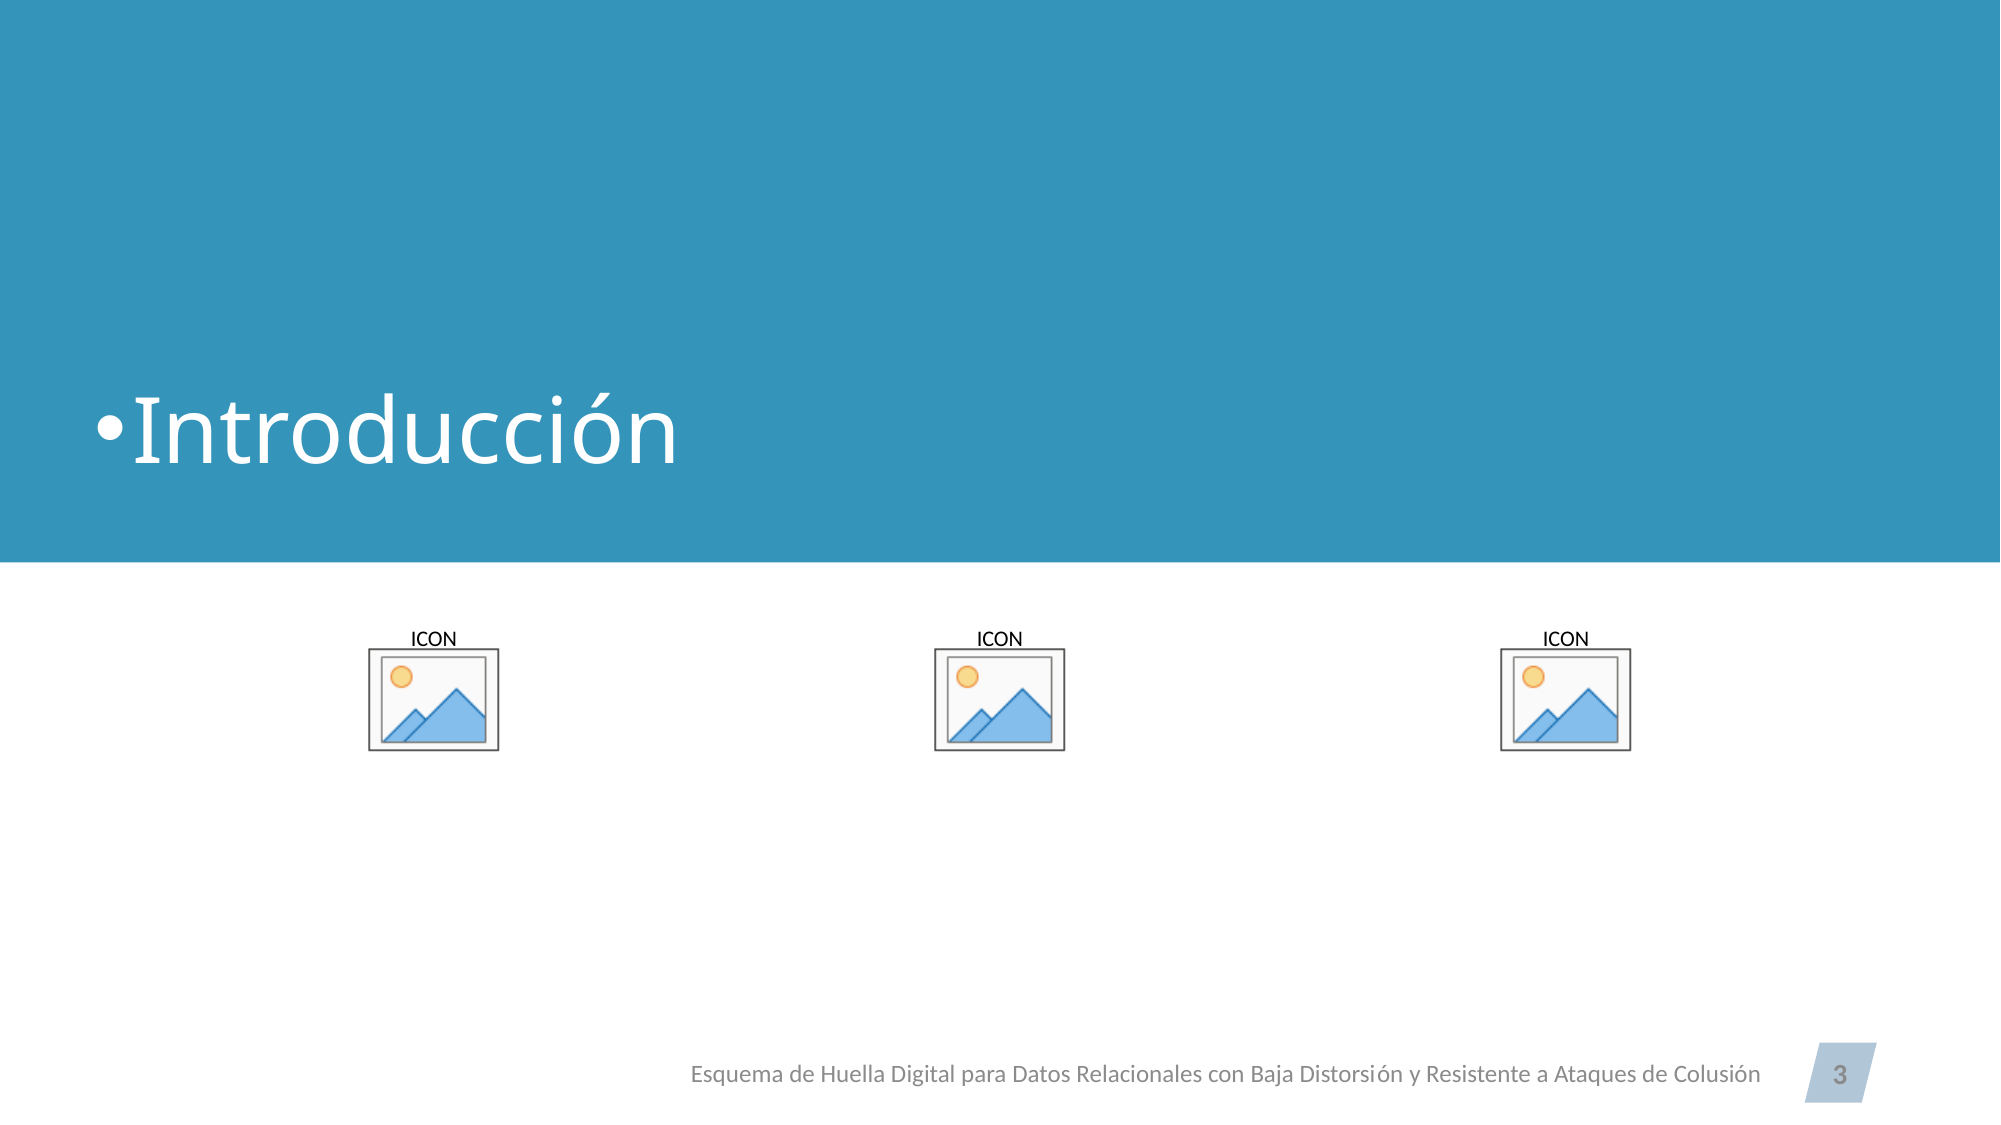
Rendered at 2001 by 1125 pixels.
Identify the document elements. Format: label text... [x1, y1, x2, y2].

text_box Esquema de Huella Digital para Datos Relacionales con Baja Distorsión y Resistente a Ataques de Colusión [675, 1042, 1802, 1103]
picture [1482, 616, 1650, 784]
list Introducción [79, 372, 1921, 481]
slide_number 3 [1802, 1042, 1863, 1103]
picture [916, 616, 1084, 784]
picture [350, 616, 518, 784]
